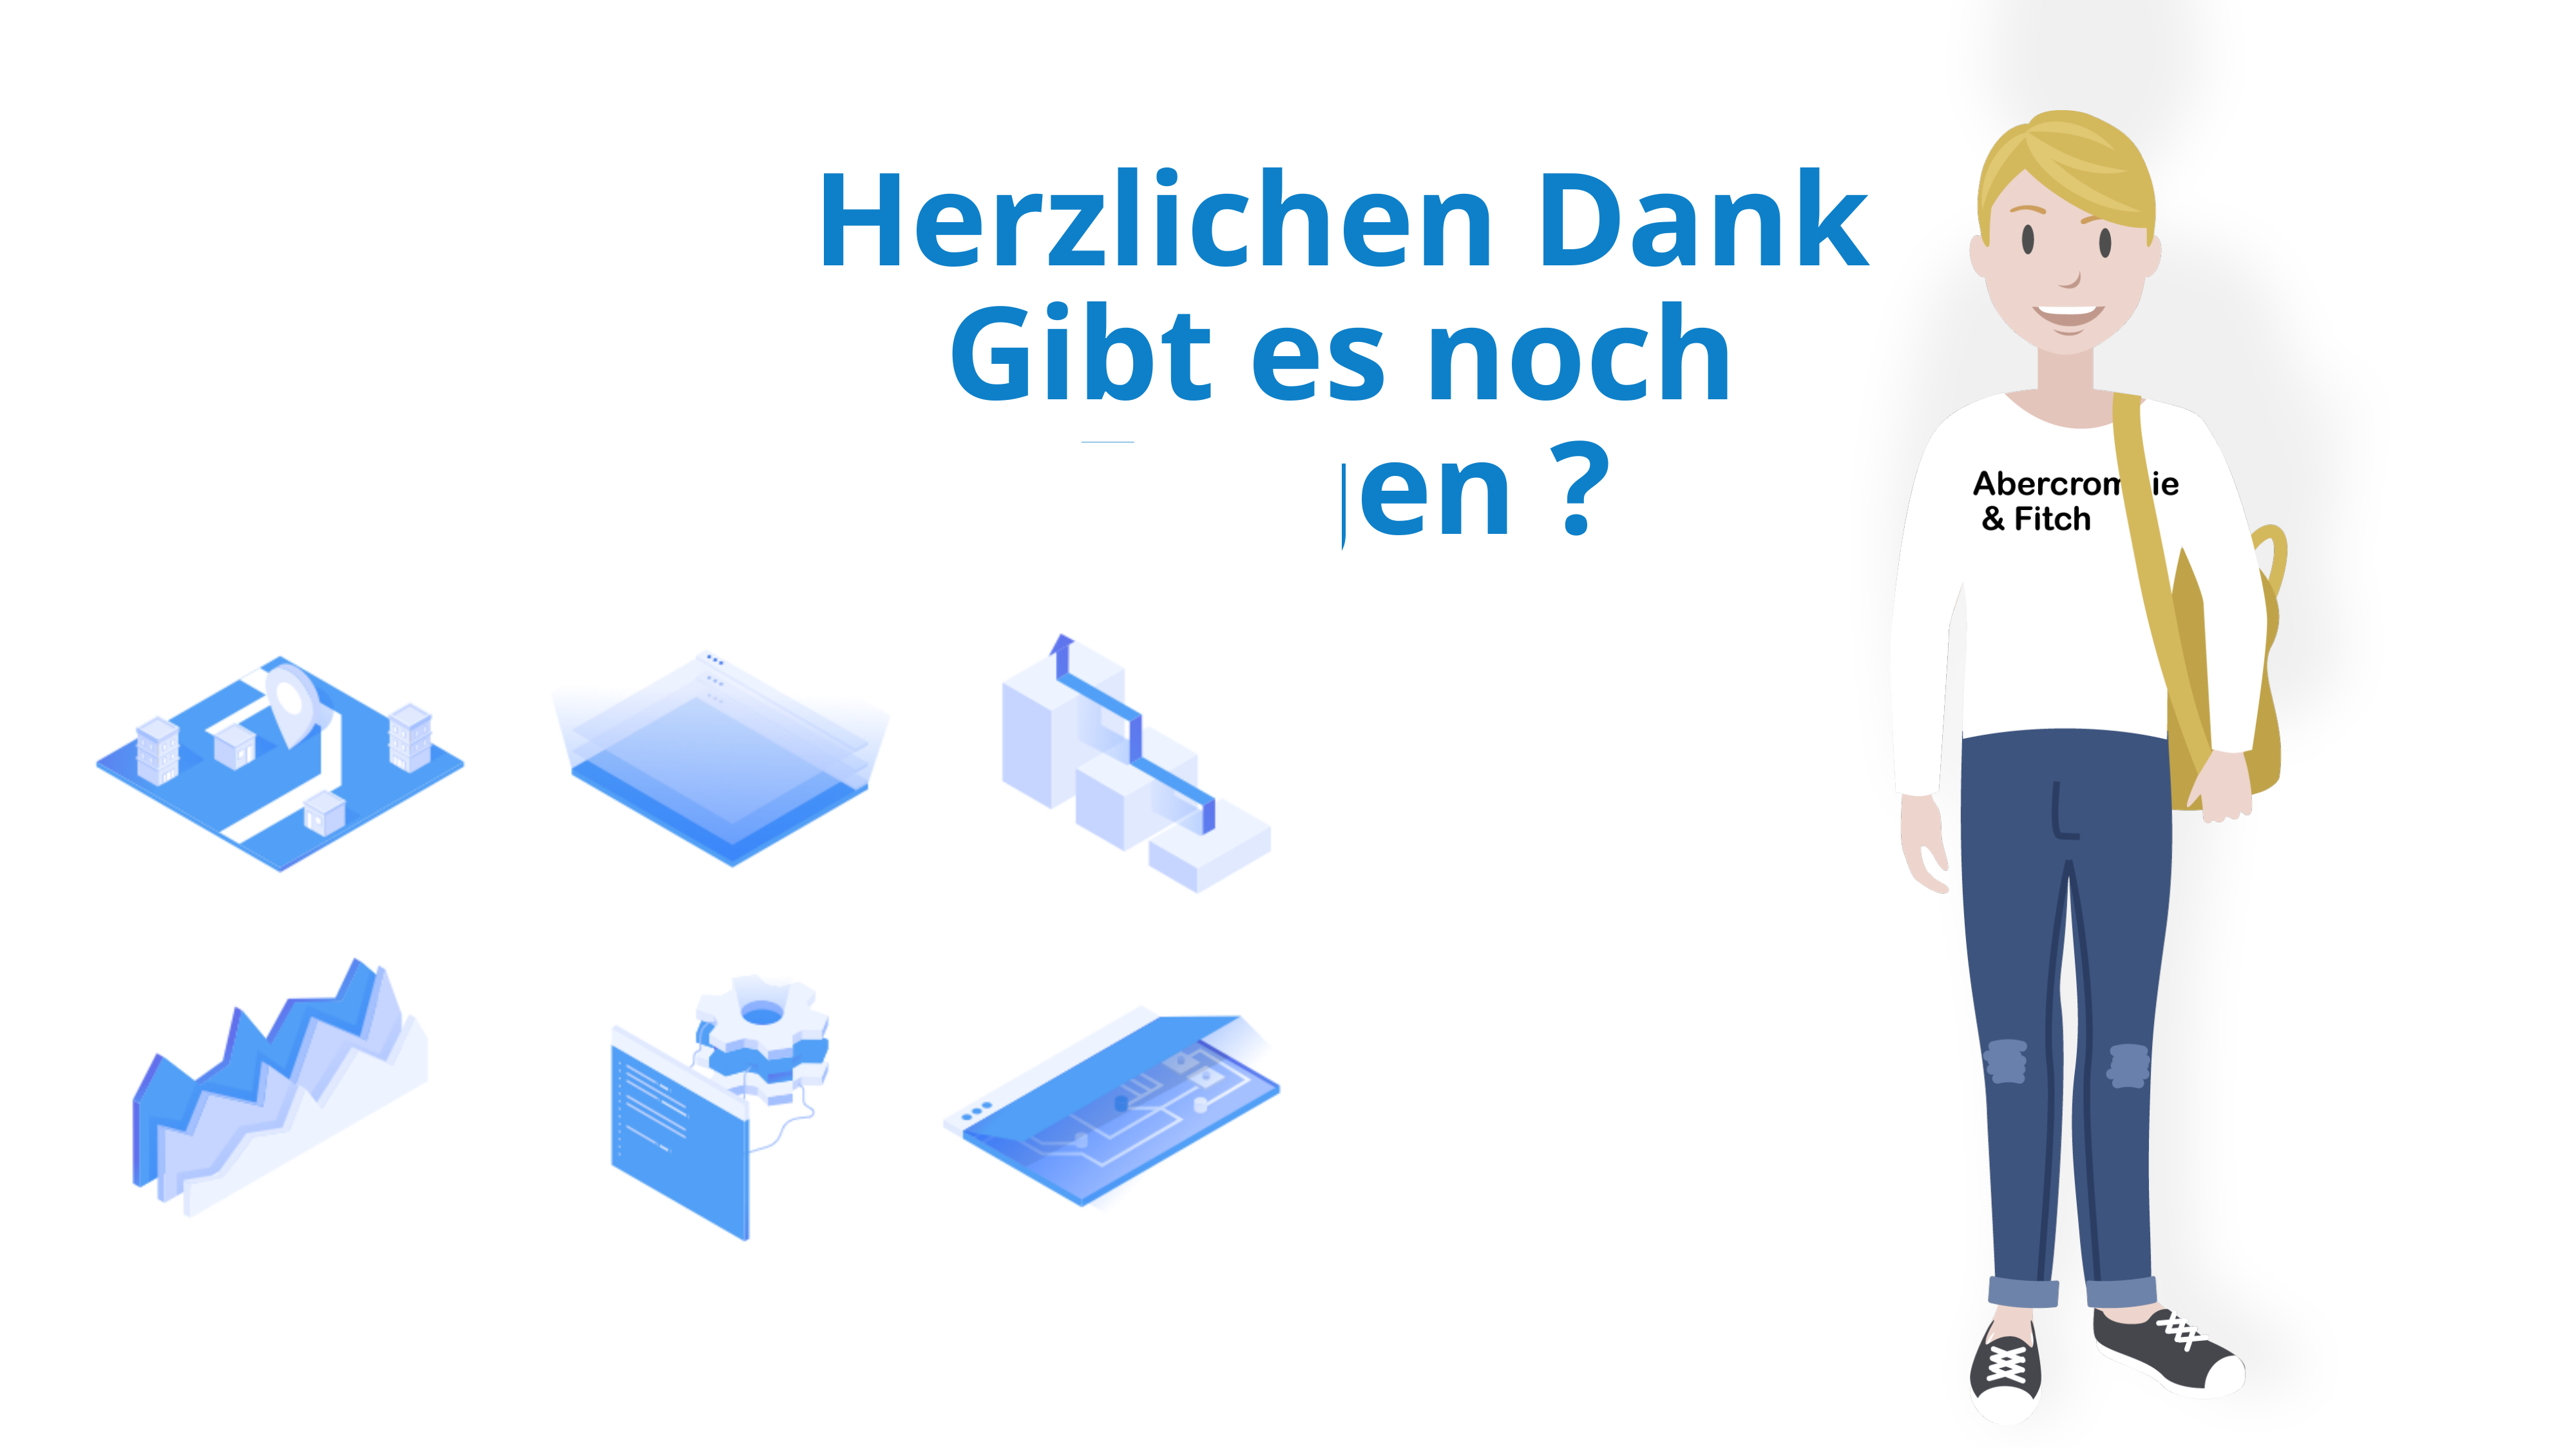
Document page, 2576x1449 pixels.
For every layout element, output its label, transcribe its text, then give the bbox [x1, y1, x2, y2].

picture [32, 442, 1342, 1425]
picture [1890, 110, 2369, 1425]
text_box Herzlichen Dank Gibt es noch Fragen ? Noch Fragen ? [708, 152, 1889, 699]
